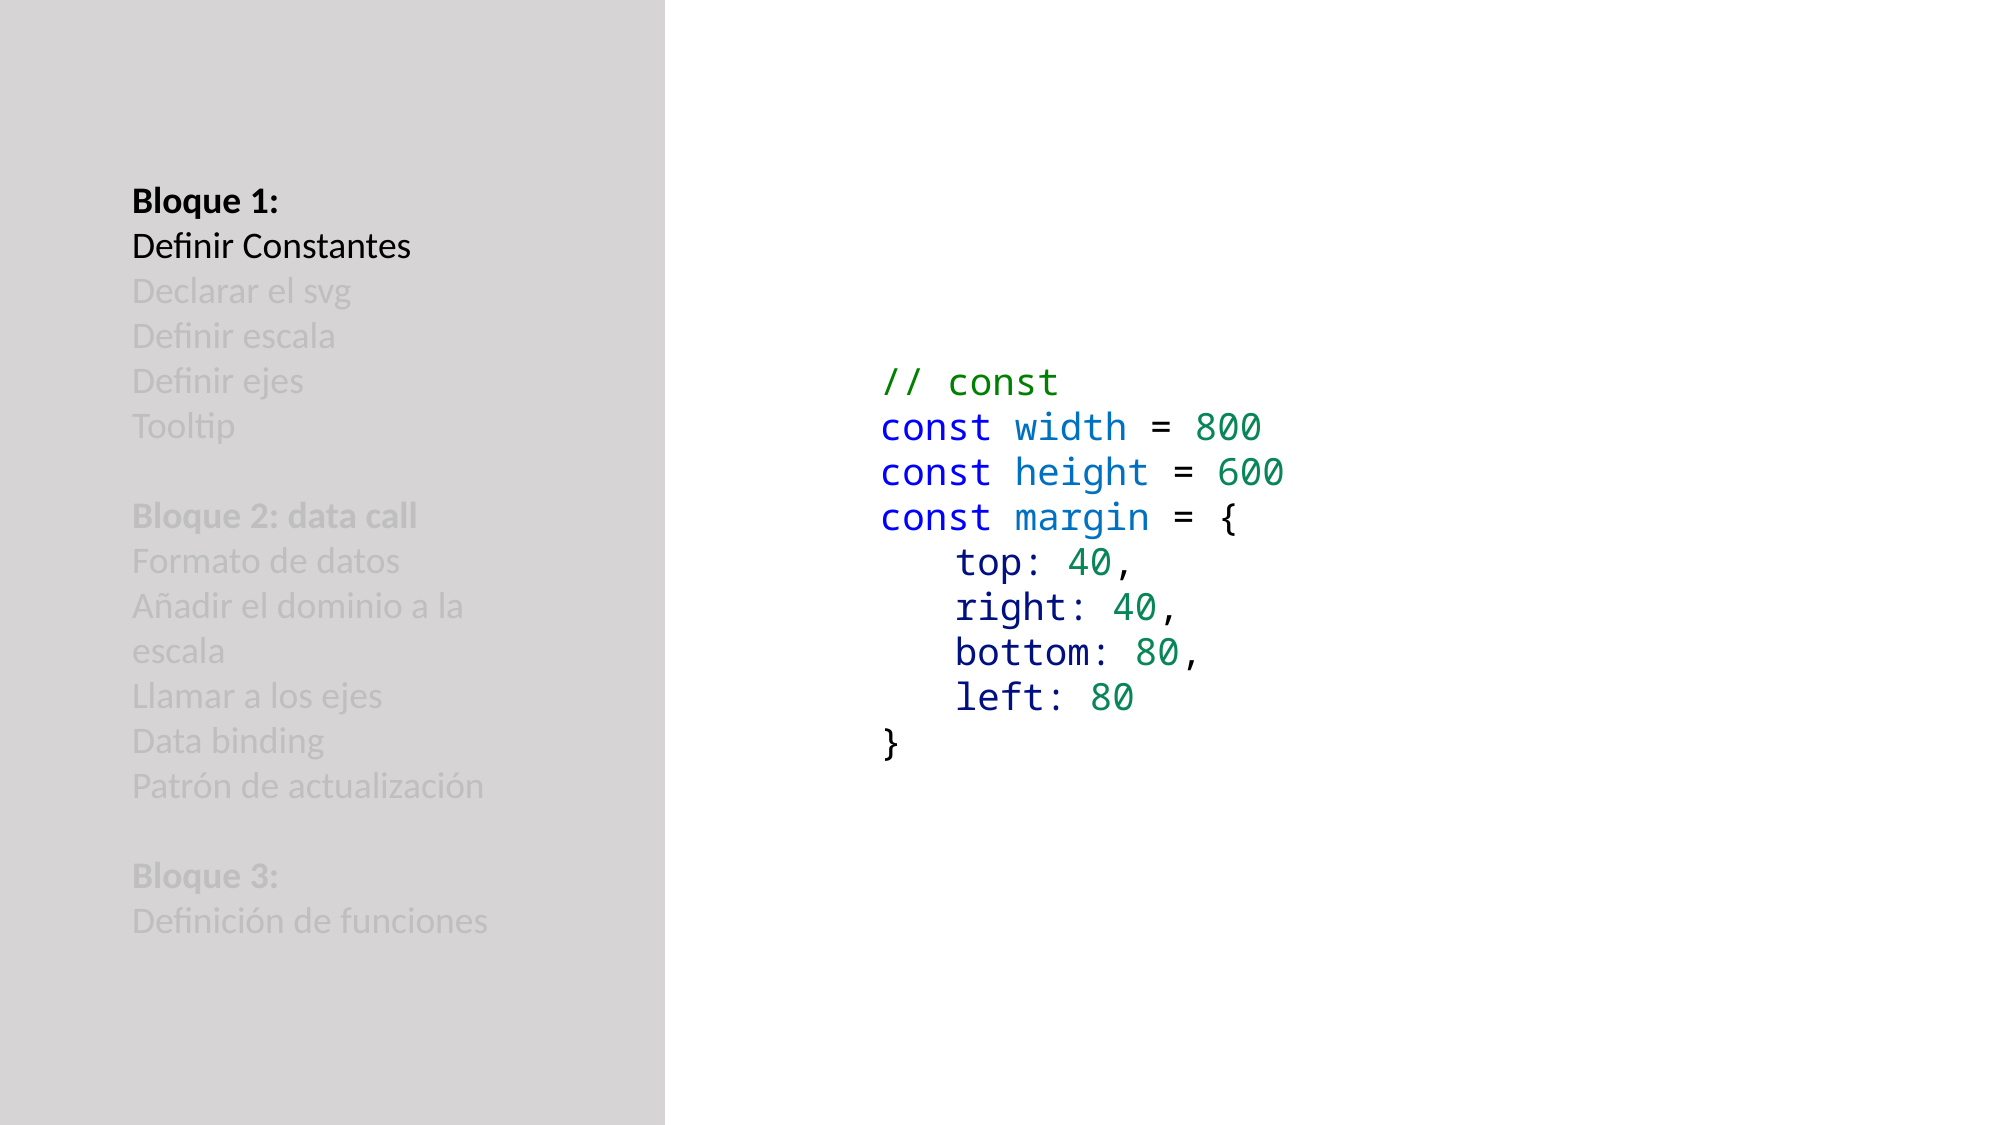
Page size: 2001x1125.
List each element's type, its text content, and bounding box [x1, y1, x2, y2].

text_box Bloque 1: Definir Constantes Declarar el svg Definir escala Definir ejes Tooltip Bloque 2: data call Formato de datos Añadir el dominio a la escala Llamar a los ejes Data binding Patrón de actualización Bloque 3: Definición de funciones [117, 168, 548, 994]
text_box [0, 0, 666, 1125]
text_box // const const width = 800 const height = 600 const margin = { top: 40, right: 40, bottom: 80, left: 80 } [865, 350, 1865, 771]
